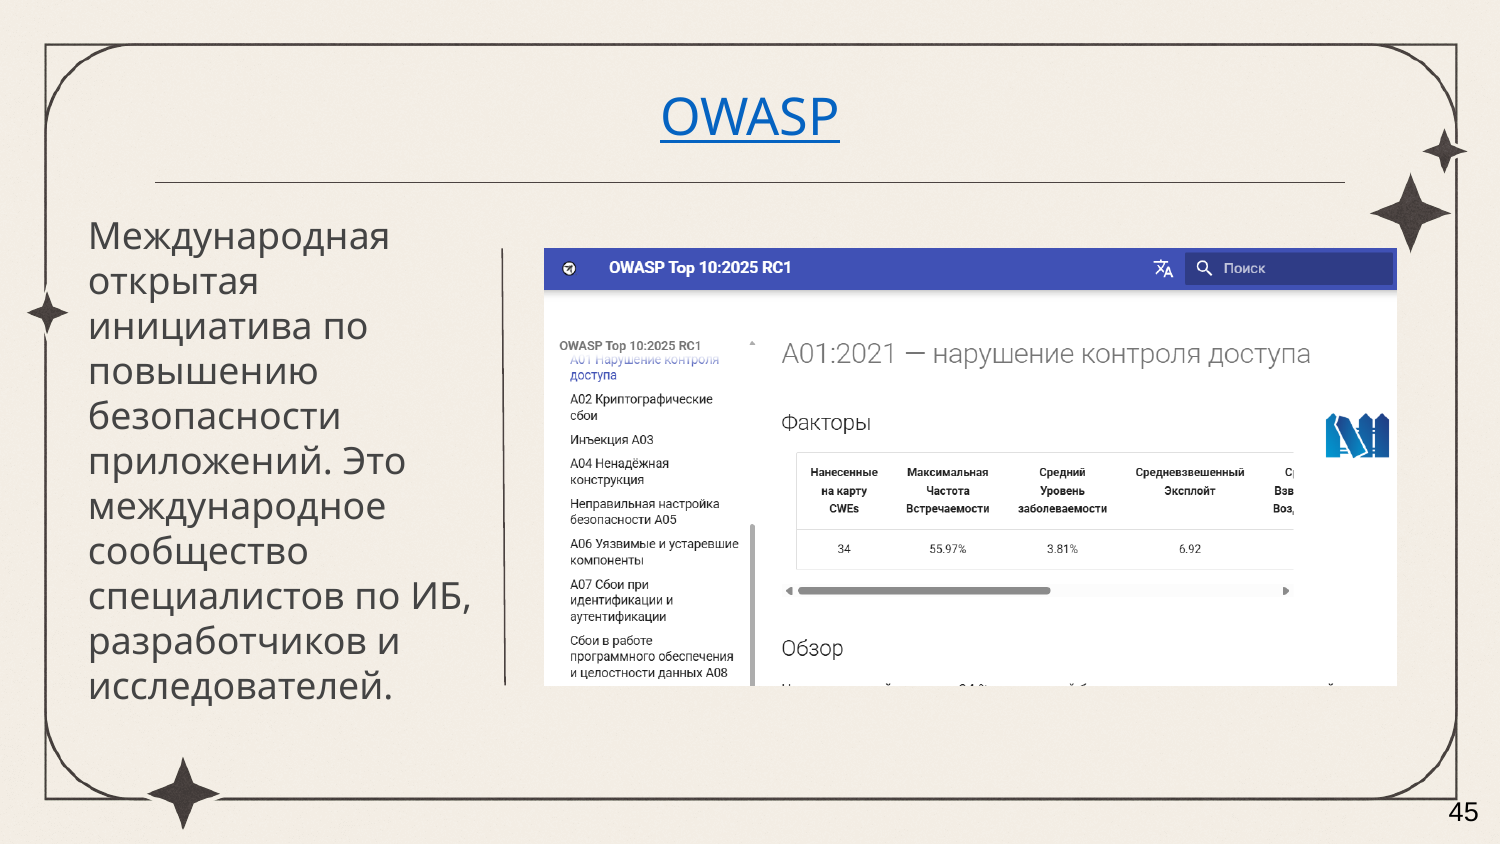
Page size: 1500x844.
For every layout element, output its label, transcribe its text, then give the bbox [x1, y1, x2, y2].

text_box OWASP [544, 78, 956, 160]
text_box Международная открытая инициатива по повышению безопасности приложений. Это международное сообщество специалистов по ИБ, разработчиков и исследователей. [76, 206, 488, 713]
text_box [501, 248, 506, 686]
slide_number 45 [1403, 779, 1494, 844]
picture [0, 0, 1500, 844]
